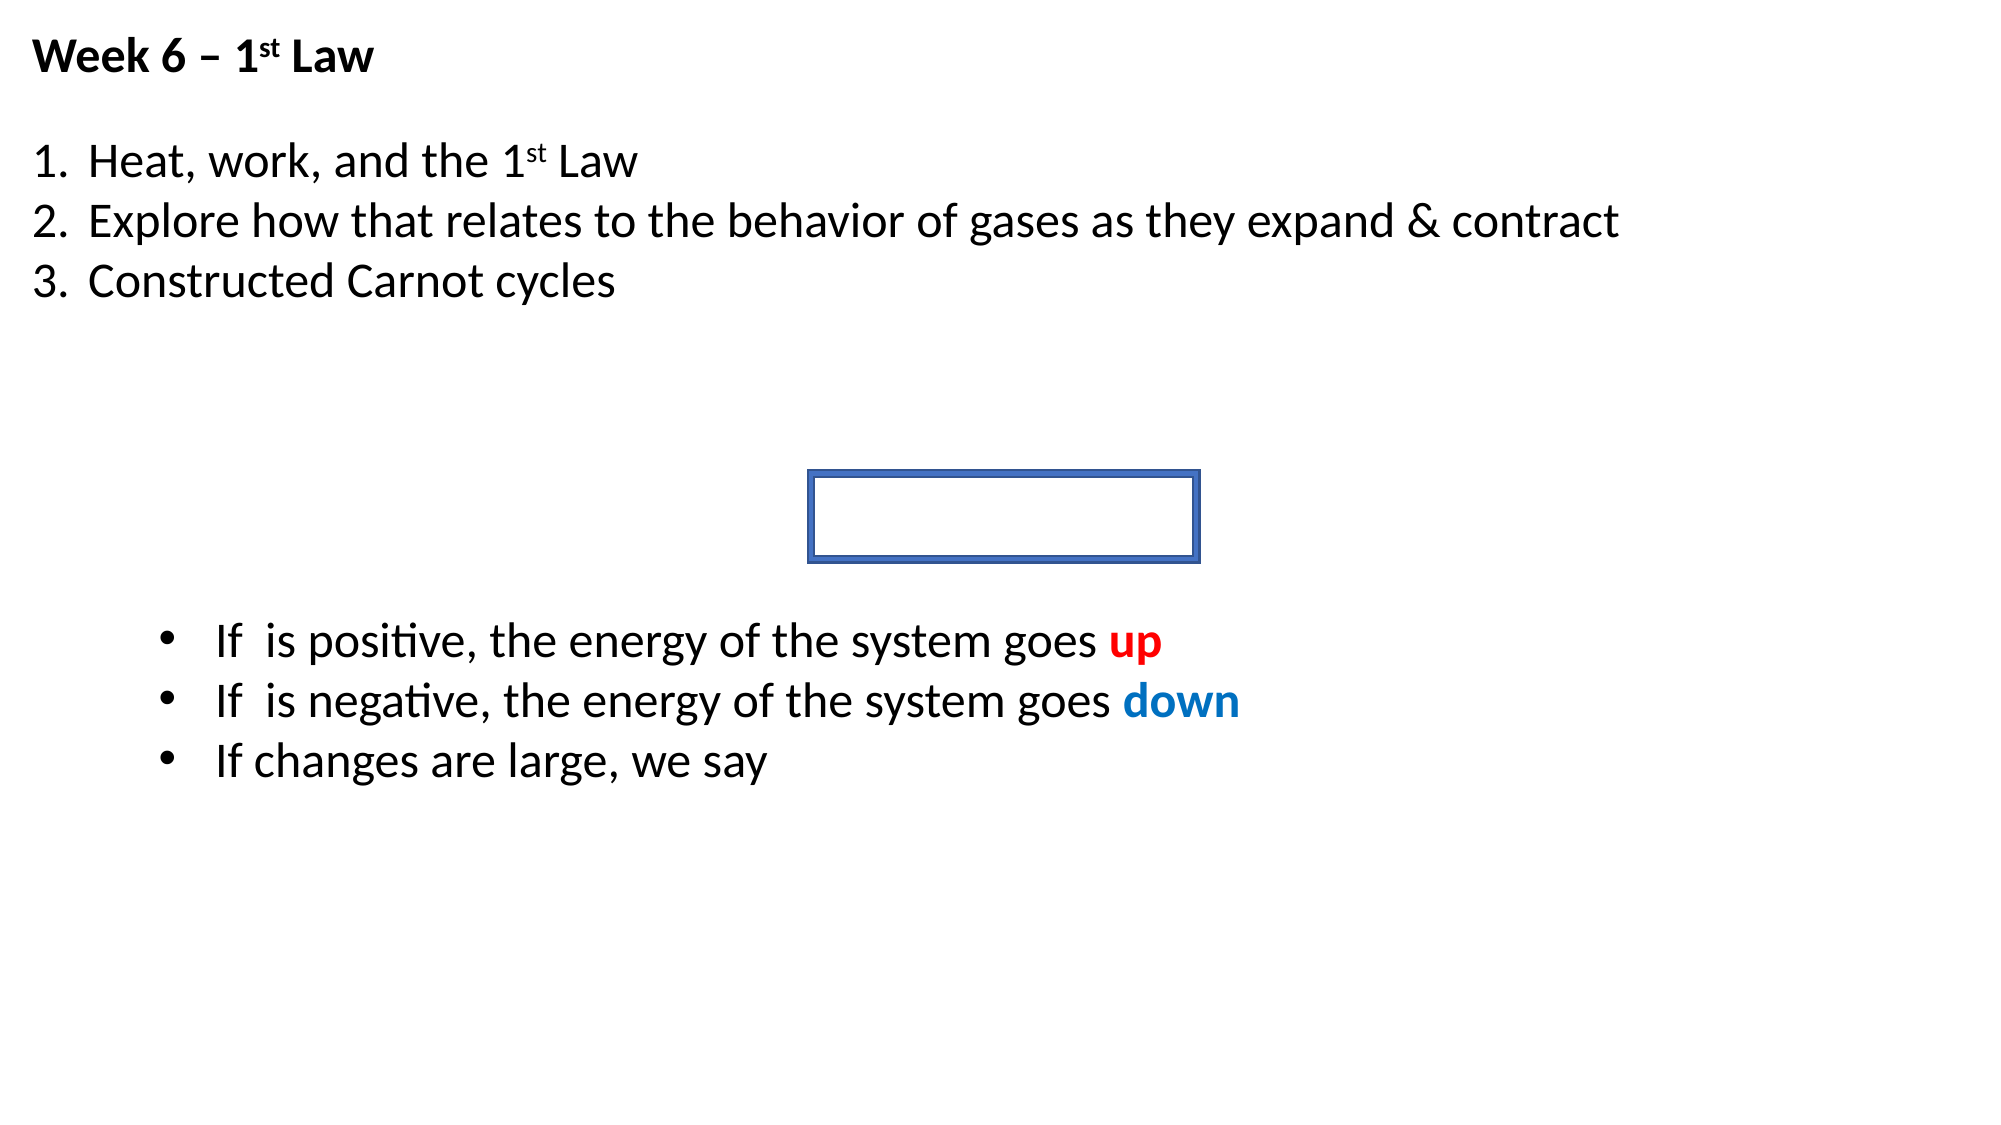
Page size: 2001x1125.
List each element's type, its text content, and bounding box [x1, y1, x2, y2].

text_box Heat, work, and the 1st Law Explore how that relates to the behavior of gases as they expand & contract Constructed Carnot cycles [17, 119, 1778, 315]
text_box [807, 469, 1201, 564]
text_box Week 6 – 1st Law [17, 15, 1395, 90]
